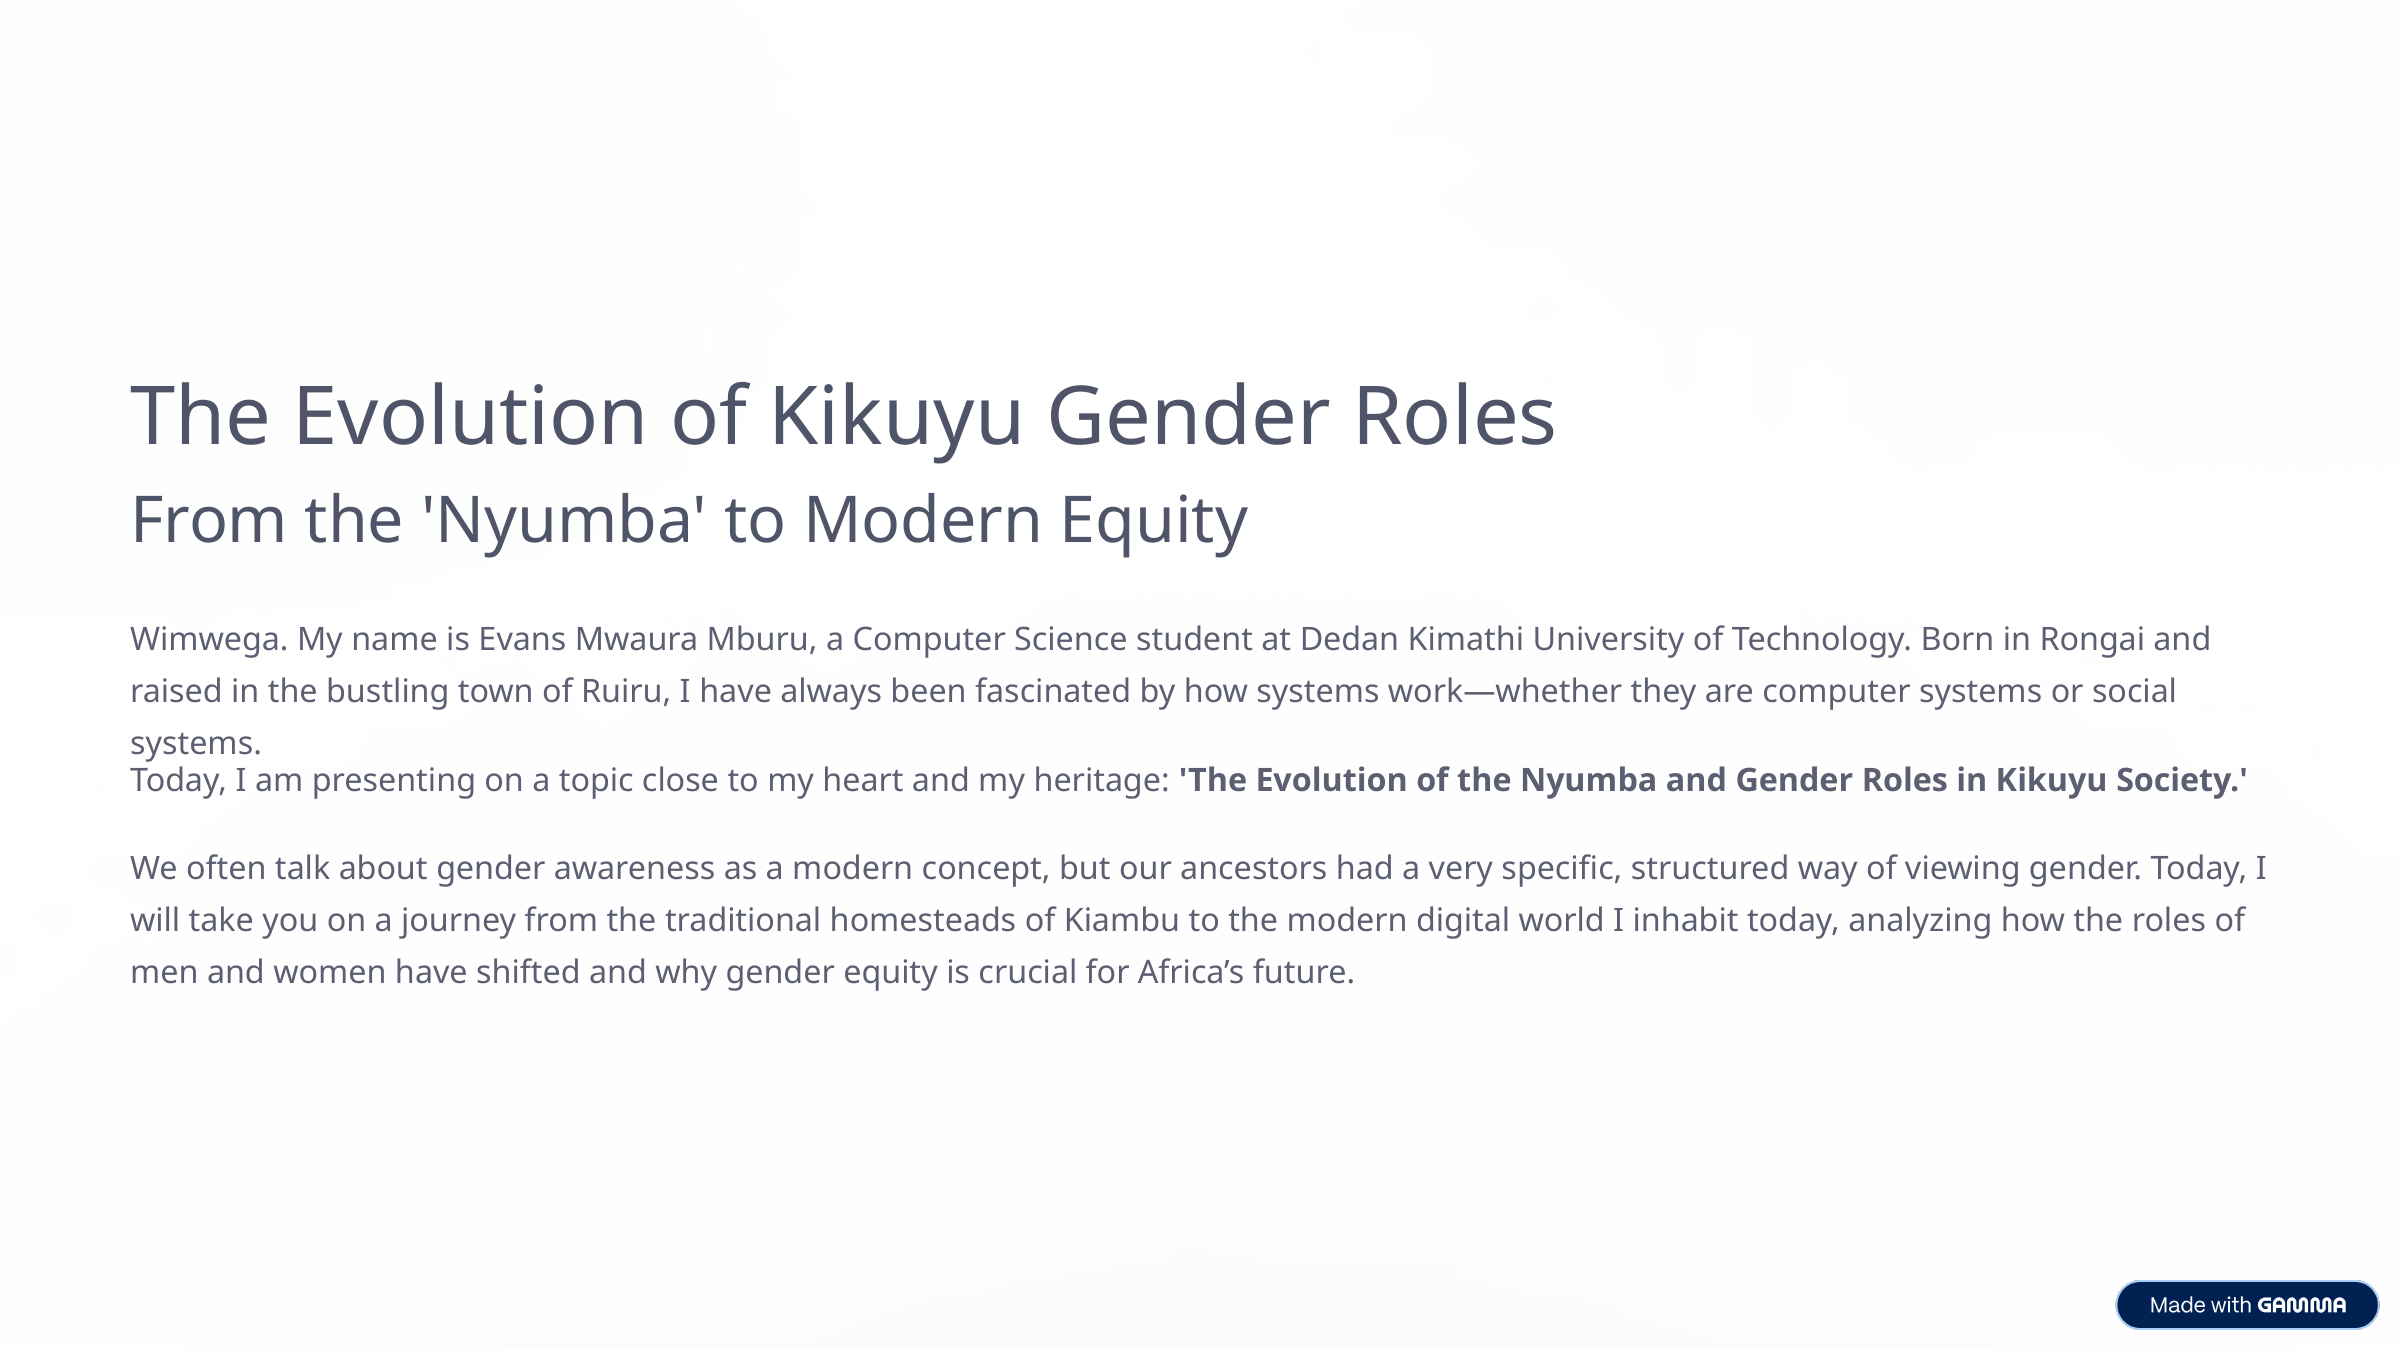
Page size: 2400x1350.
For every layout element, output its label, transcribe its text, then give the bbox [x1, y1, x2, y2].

text_box Wimwega. My name is Evans Mwaura Mburu, a Computer Science student at Dedan Kimathi University of Technology. Born in Rongai and raised in the bustling town of Ruiru, I have always been fascinated by how systems work—whether they are computer systems or social systems. [130, 604, 2270, 709]
picture [2106, 1271, 2389, 1339]
text_box We often talk about gender awareness as a modern concept, but our ancestors had a very specific, structured way of viewing gender. Today, I will take you on a journey from the traditional homesteads of Kiambu to the modern digital world I inhabit today, analyzing how the roles of men and women have shifted and why gender equity is crucial for Africa’s future. [130, 834, 2270, 991]
text_box From the 'Nyumba' to Modern Equity [130, 474, 1248, 556]
text_box The Evolution of Kikuyu Gender Roles [130, 359, 1556, 462]
text_box Today, I am presenting on a topic close to my heart and my heritage: 'The Evolution of the Nyumba and Gender Roles in Kikuyu Society.' [130, 745, 2270, 798]
